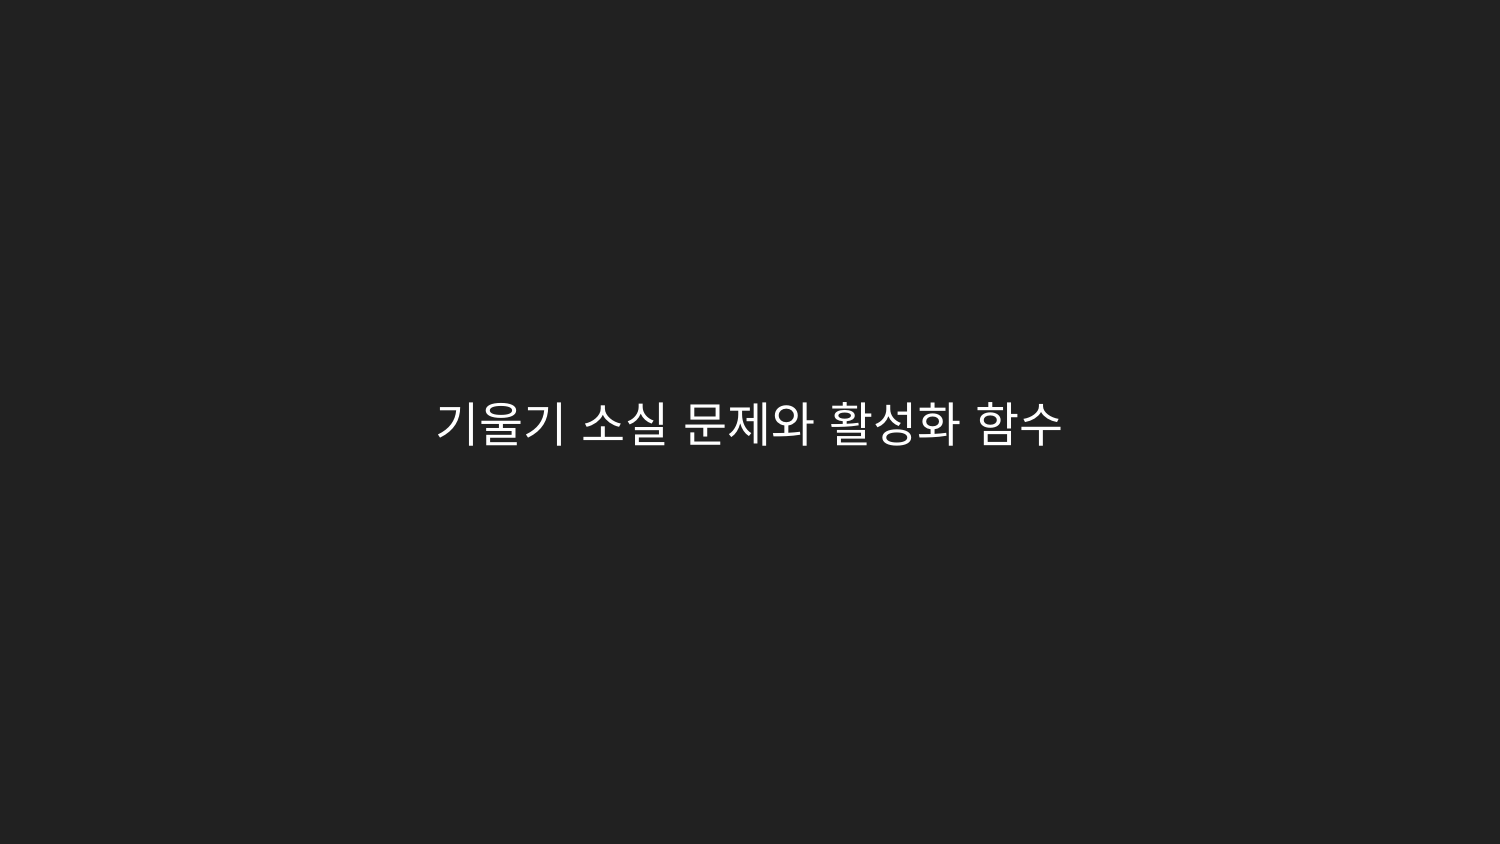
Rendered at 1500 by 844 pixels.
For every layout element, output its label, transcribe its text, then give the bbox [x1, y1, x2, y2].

text_box 기울기 소실 문제와 활성화 함수 [383, 379, 1117, 507]
